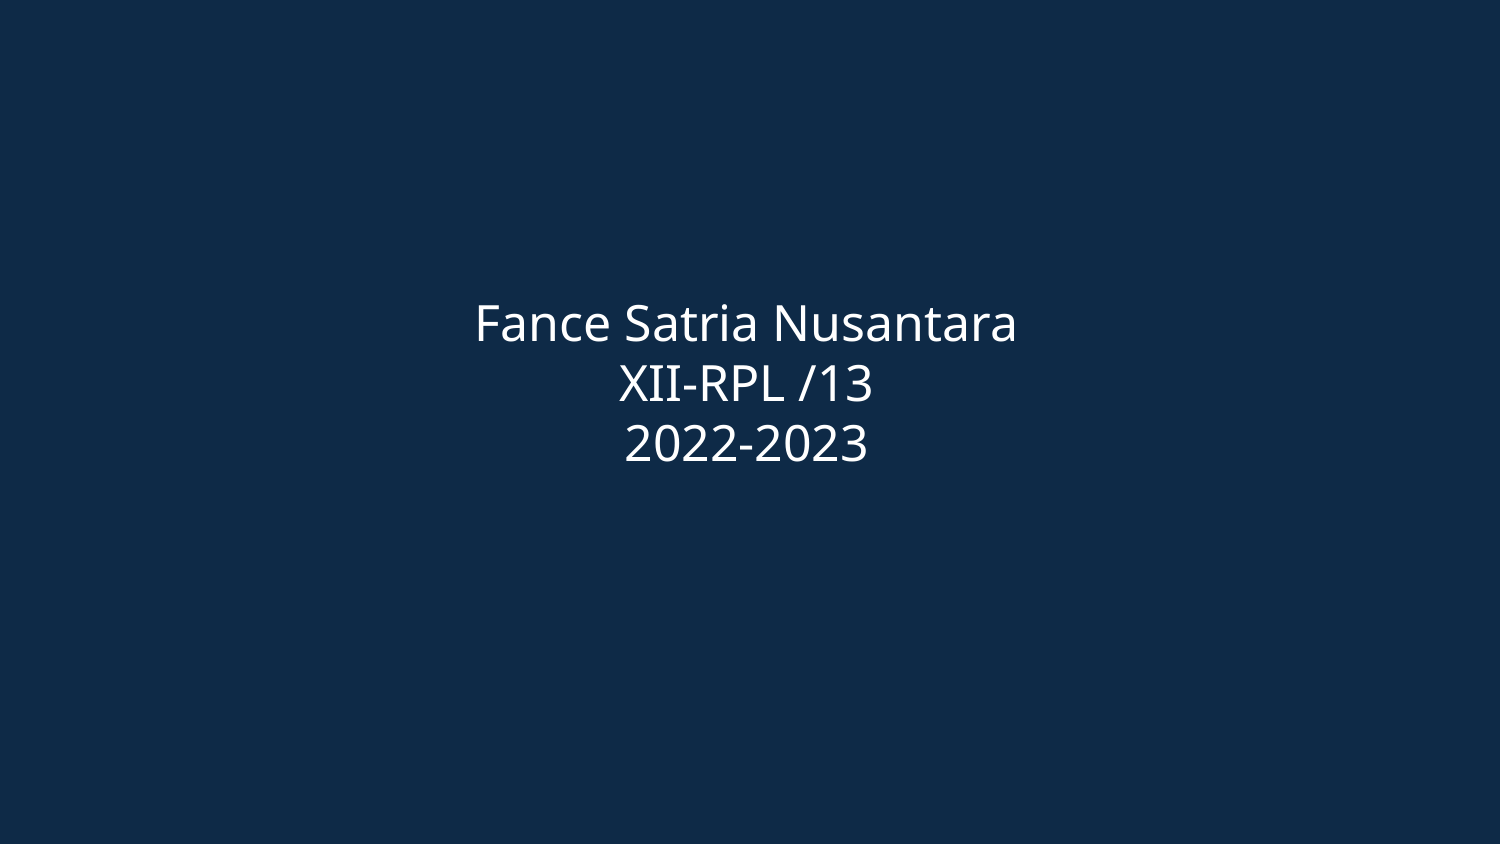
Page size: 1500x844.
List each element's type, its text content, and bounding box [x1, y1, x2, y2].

text_box Fance Satria Nusantara XII-RPL /13 2022-2023 [259, 356, 1235, 487]
